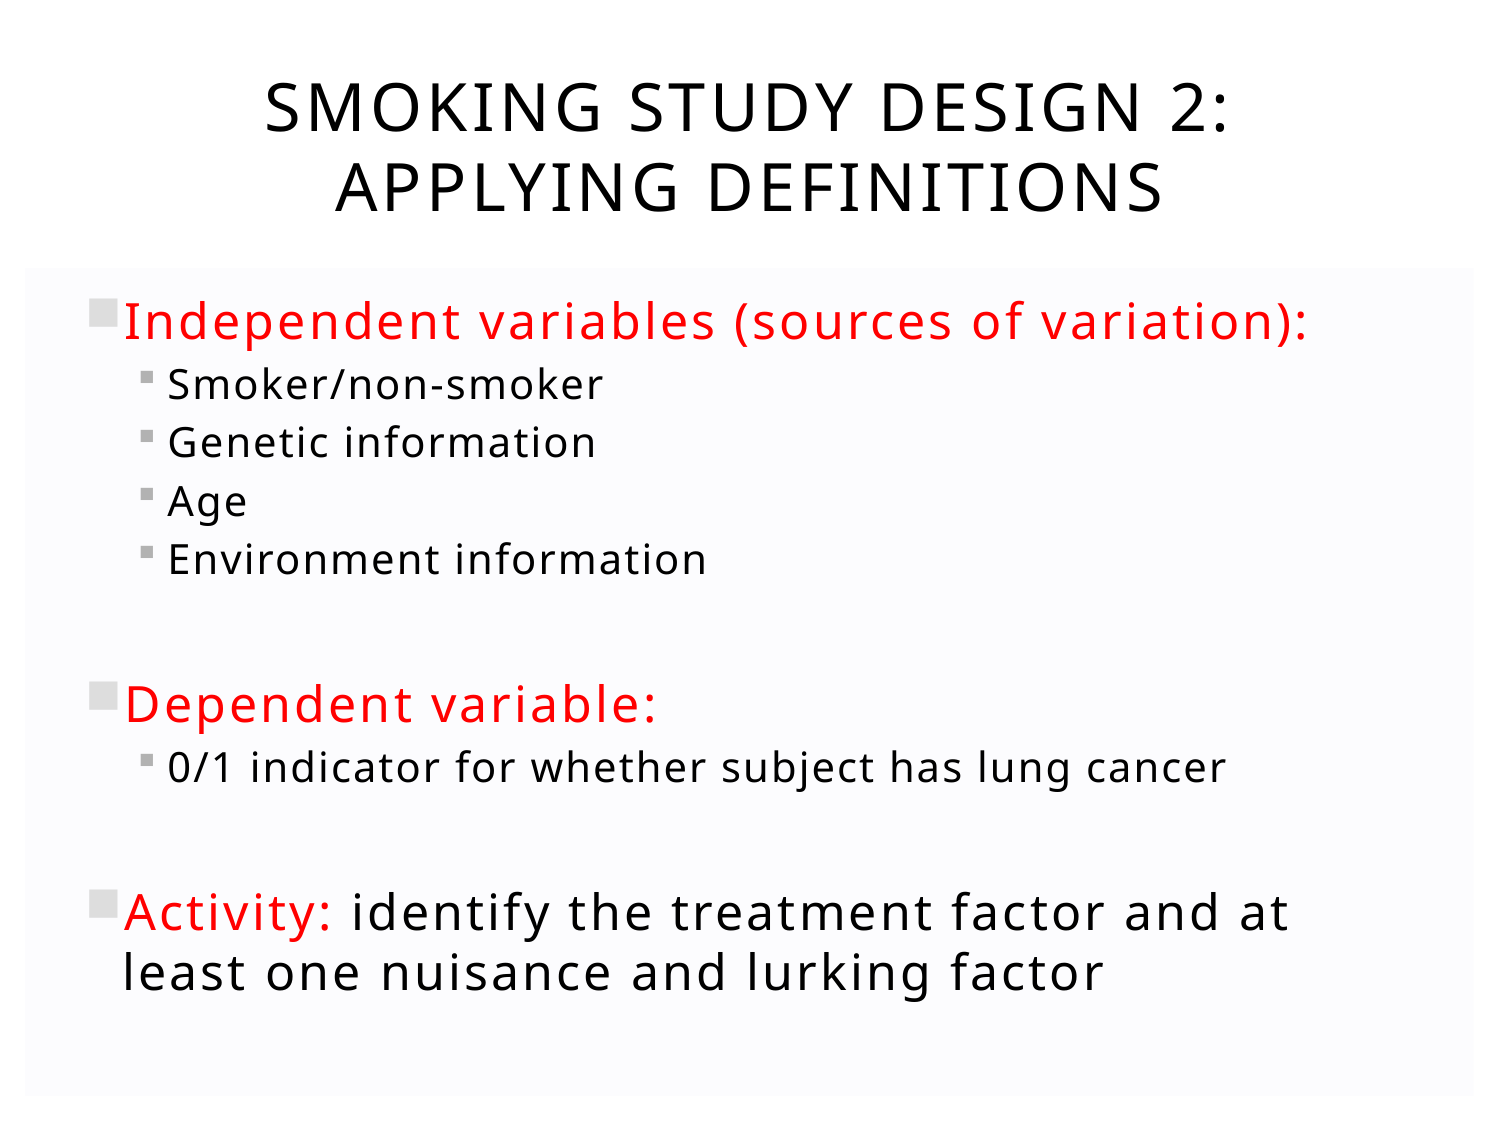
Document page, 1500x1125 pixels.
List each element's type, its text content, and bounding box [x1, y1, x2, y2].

list Independent variables (sources of variation): Smoker/non-smoker Genetic information Age Environment information Dependent variable: 0/1 indicator for whether subject has lung cancer Activity: identify the treatment factor and at least one nuisance and lurking factor [62, 281, 1442, 1093]
title Smoking Study Design 2: Applying Definitions [62, 58, 1438, 232]
